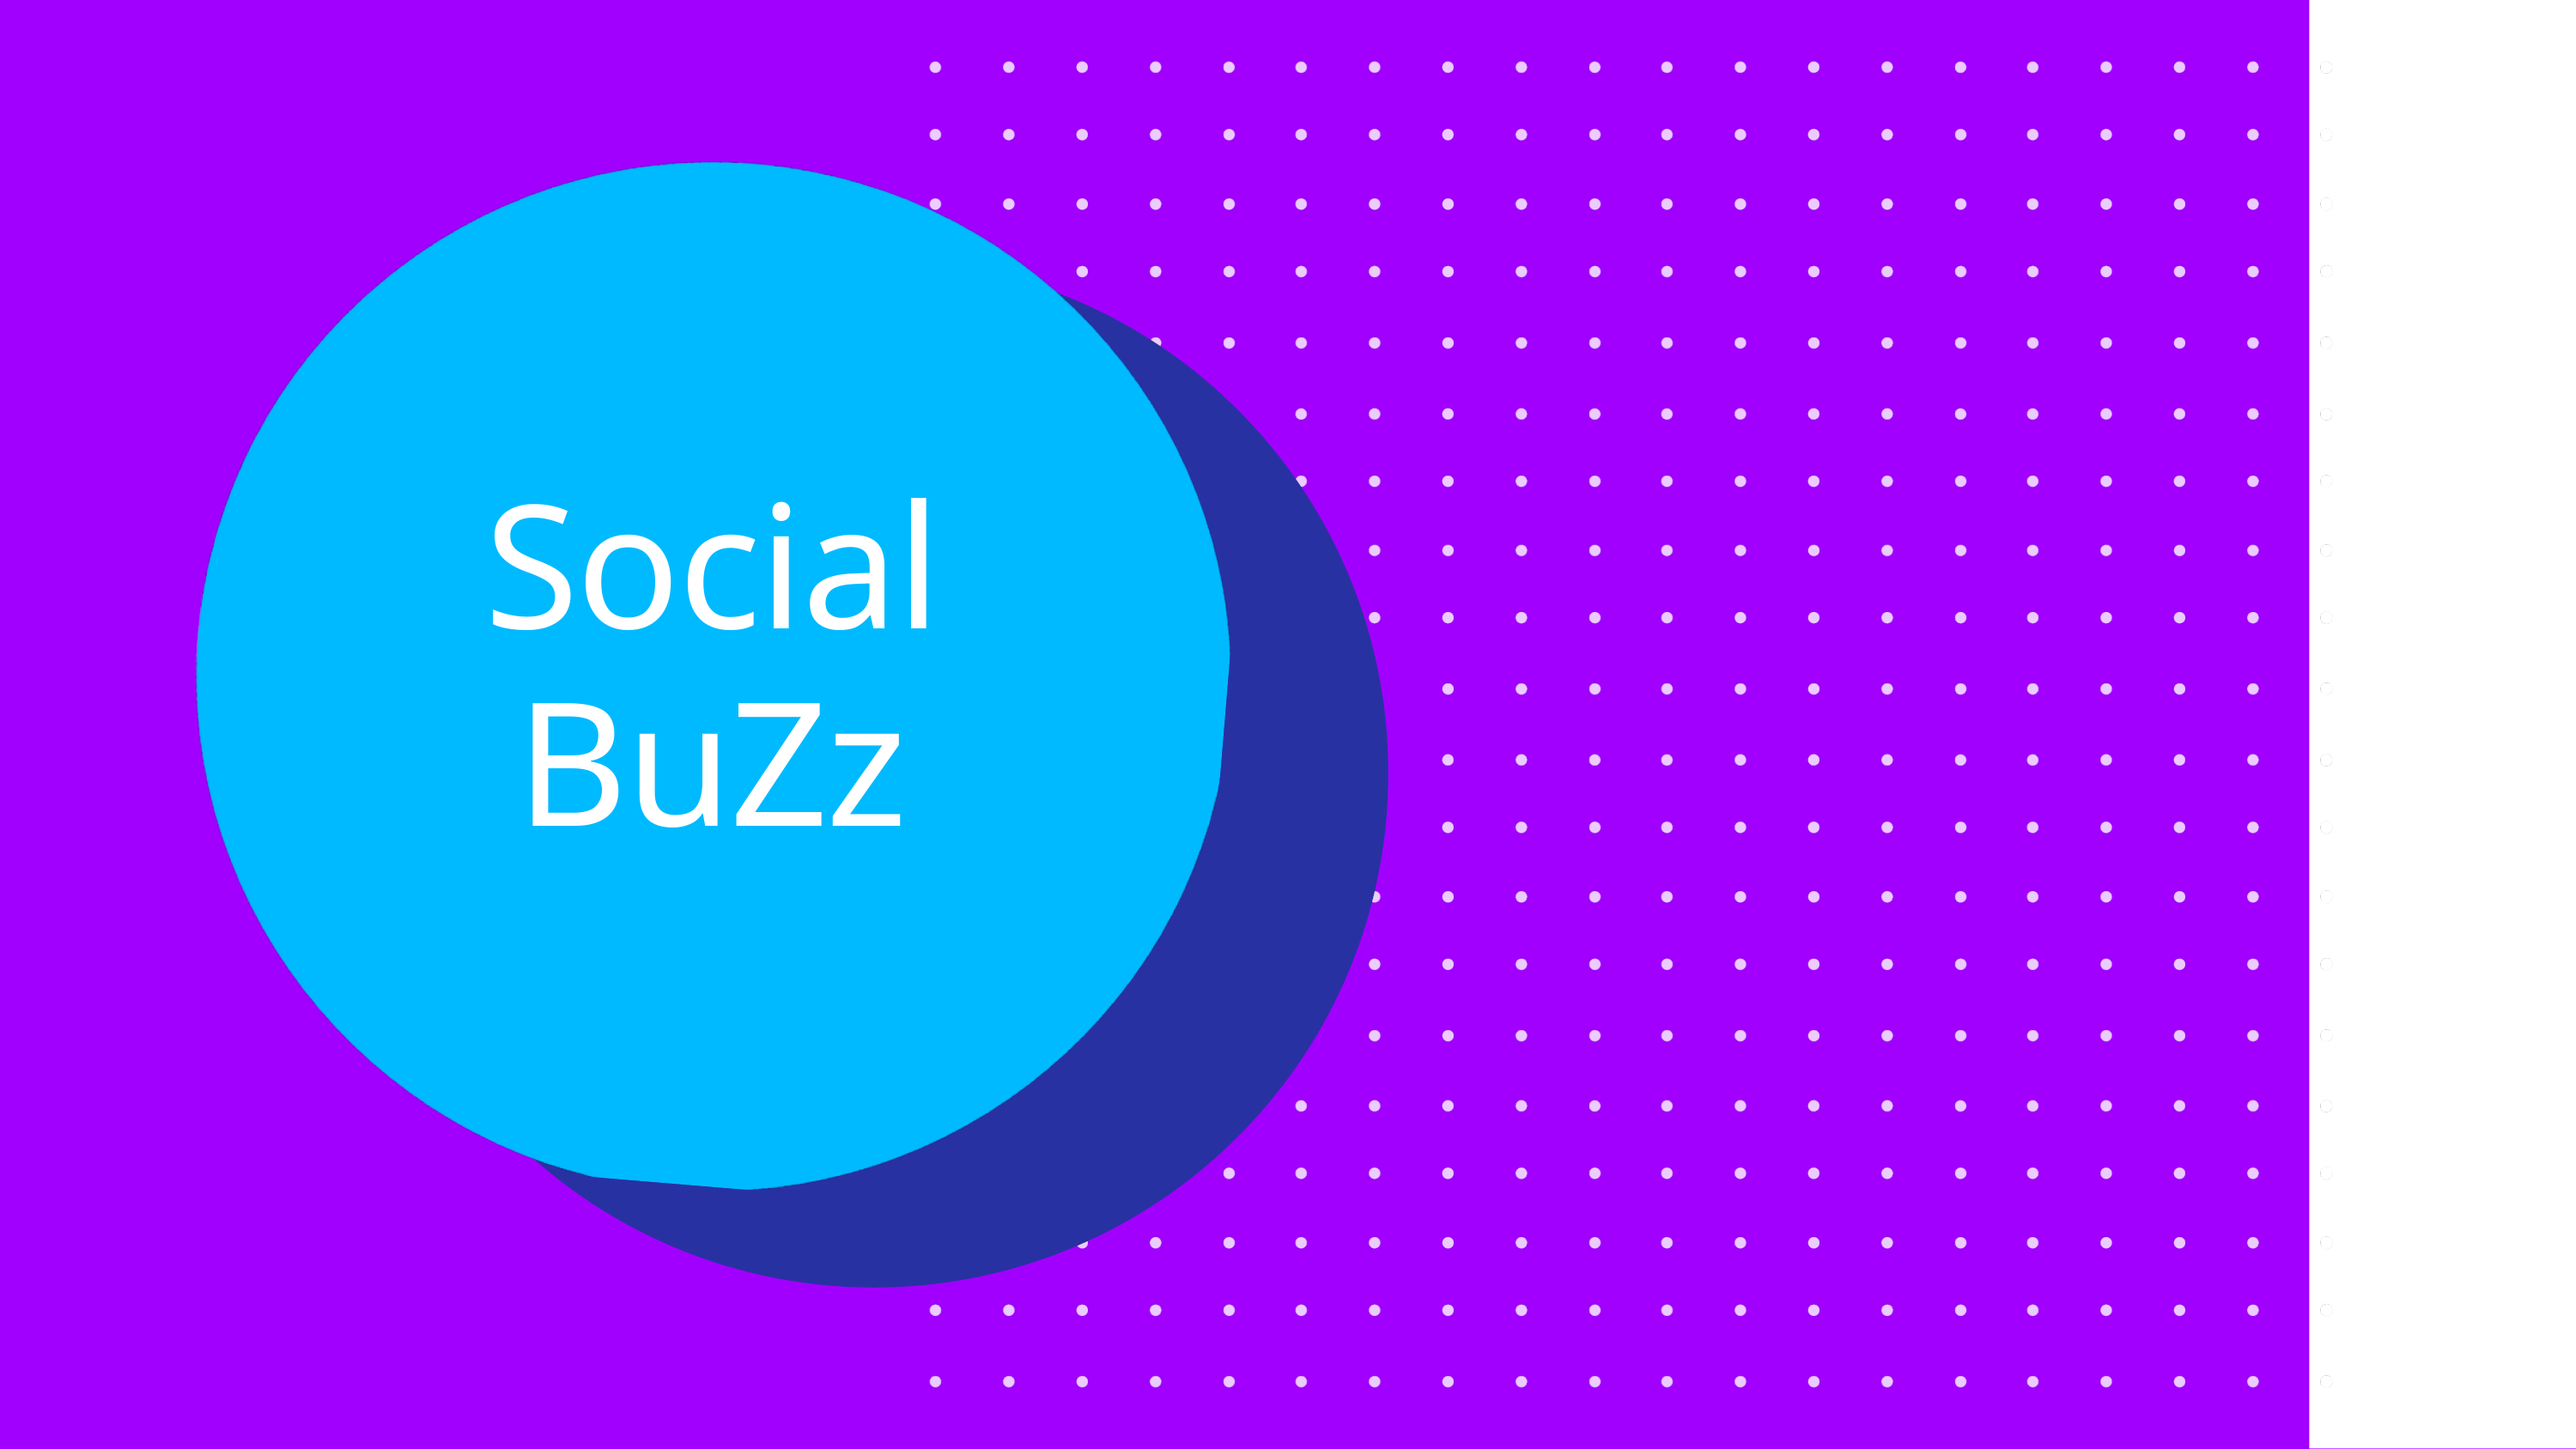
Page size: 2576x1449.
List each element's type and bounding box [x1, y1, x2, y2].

text_box [155, 115, 1388, 1288]
text_box [2309, 0, 2576, 1449]
text_box [921, 57, 2337, 1392]
